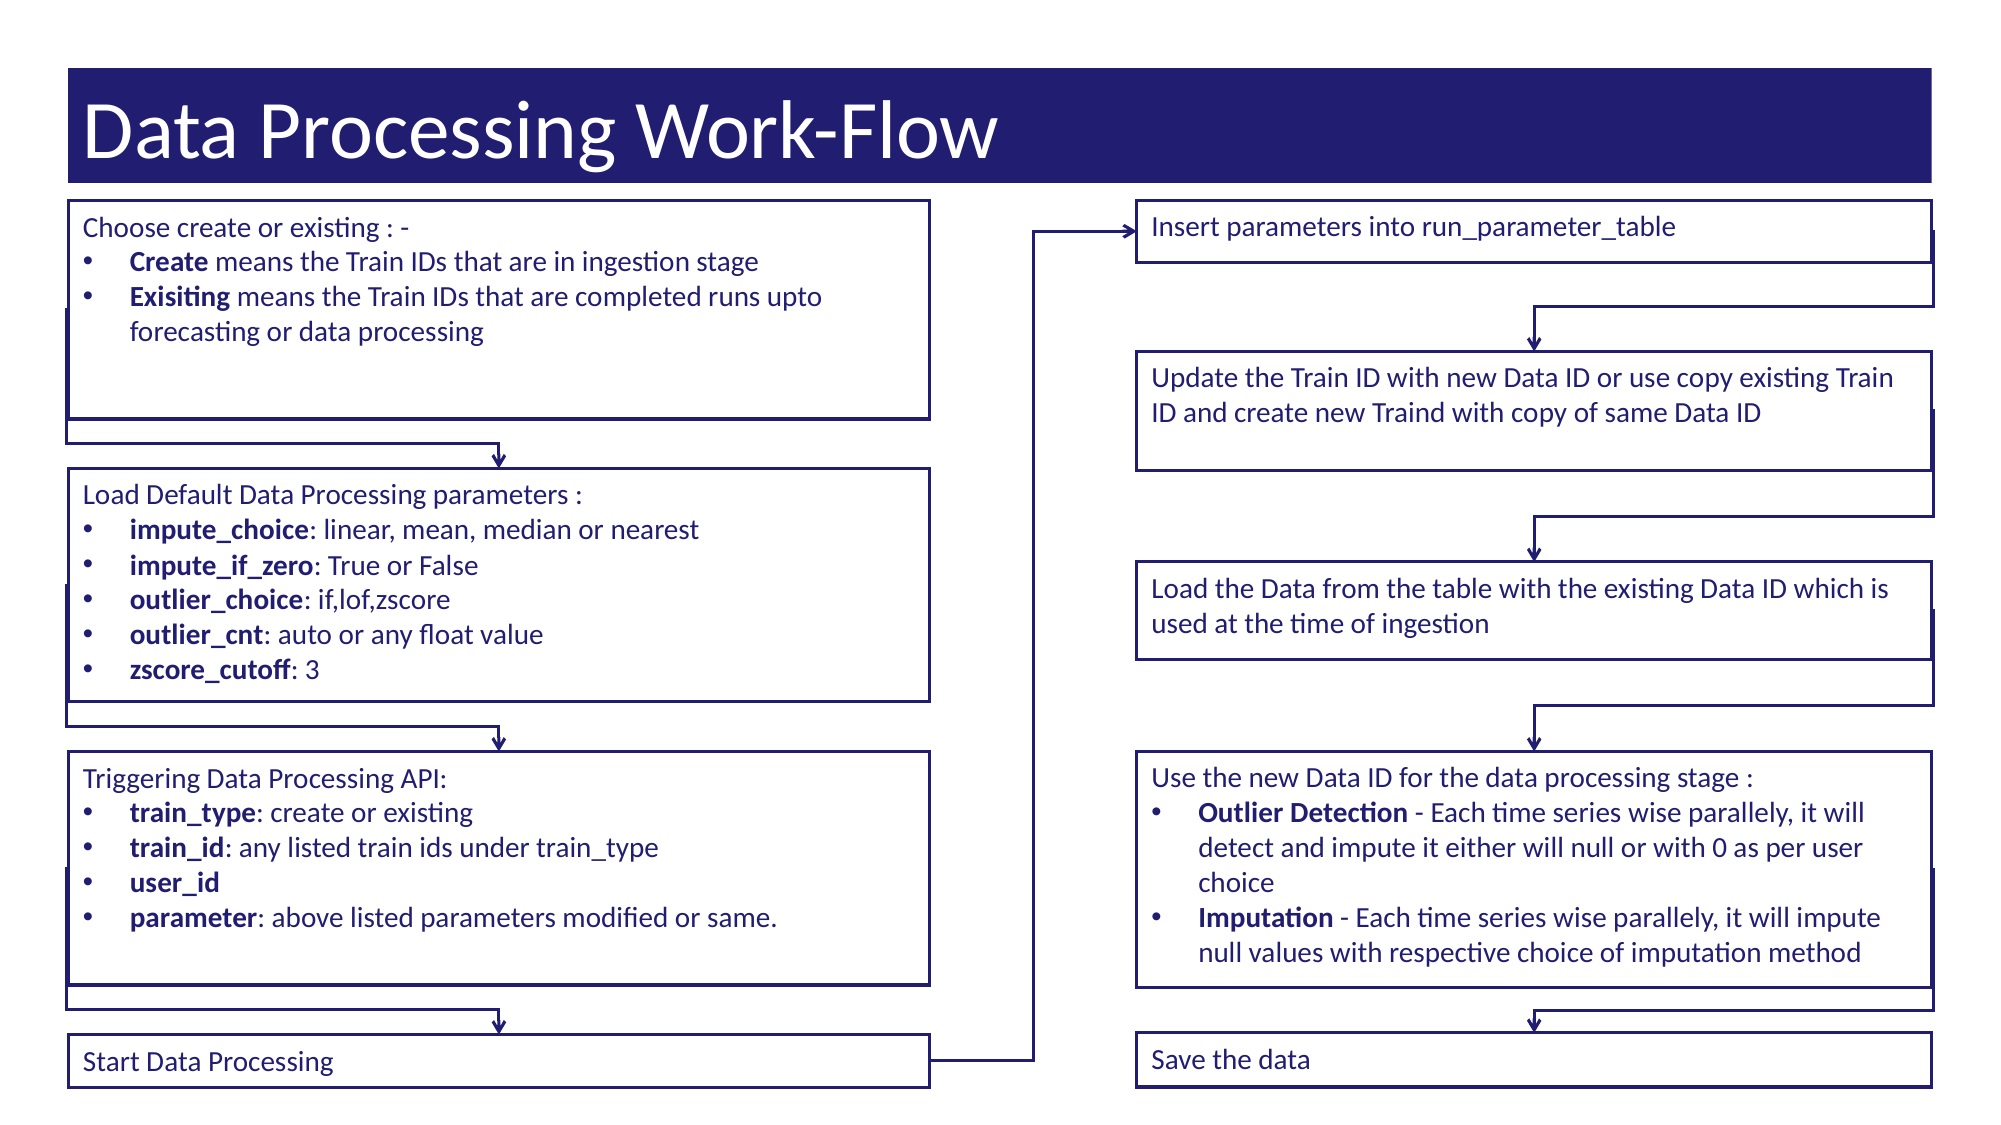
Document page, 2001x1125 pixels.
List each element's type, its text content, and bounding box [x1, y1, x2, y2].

text_box Triggering Data Processing API: train_type: create or existing train_id: any listed train ids under train_type user_id parameter: above listed parameters modified or same. [67, 750, 929, 986]
text_box Load Default Data Processing parameters : impute_choice: linear, mean, median or nearest impute_if_zero: True or False outlier_choice: if,lof,zscore outlier_cnt: auto or any float value zscore_cutoff: 3 [67, 467, 929, 703]
text_box Insert parameters into run_parameter_table [1136, 199, 1933, 263]
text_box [1534, 231, 1932, 352]
text_box Save the data [1136, 1032, 1933, 1088]
text_box Choose create or existing : - Create means the Train IDs that are in ingestion stage Exisiting means the Train IDs that are completed runs upto forecasting or data processing [67, 199, 931, 420]
text_box Update the Train ID with new Data ID or use copy existing Train ID and create new Traind with copy of same Data ID [1137, 350, 1933, 471]
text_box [1534, 869, 1932, 1033]
text_box Start Data Processing [67, 1033, 931, 1088]
text_box Data Processing Work-Flow [67, 67, 1933, 184]
text_box Use the new Data ID for the data processing stage : Outlier Detection - Each time series wise parallely, it will detect and impute it either will null or with 0 as per user choice Imputation - Each time series wise parallely, it will impute null values with respective choice of imputation method [1137, 750, 1933, 989]
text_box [68, 309, 499, 469]
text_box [929, 231, 1137, 1061]
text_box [68, 585, 499, 752]
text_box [68, 868, 499, 1035]
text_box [1534, 610, 1932, 752]
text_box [1534, 410, 1932, 562]
text_box Load the Data from the table with the existing Data ID which is used at the time of ingestion [1137, 561, 1933, 661]
